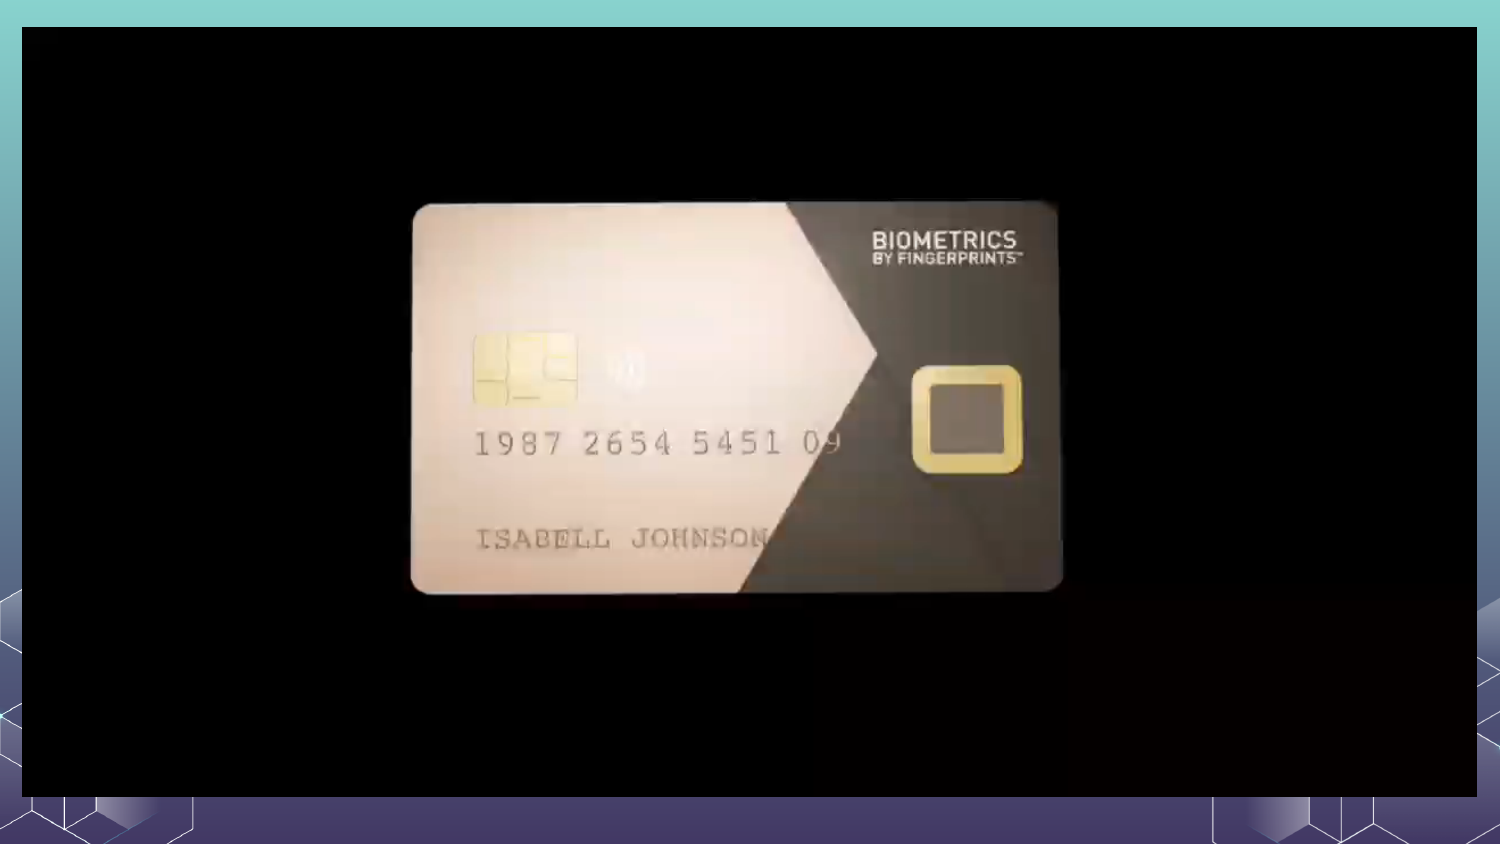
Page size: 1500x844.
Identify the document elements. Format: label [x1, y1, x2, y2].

picture [0, 526, 216, 844]
text_box [21, 26, 1479, 798]
picture [1190, 540, 1500, 844]
